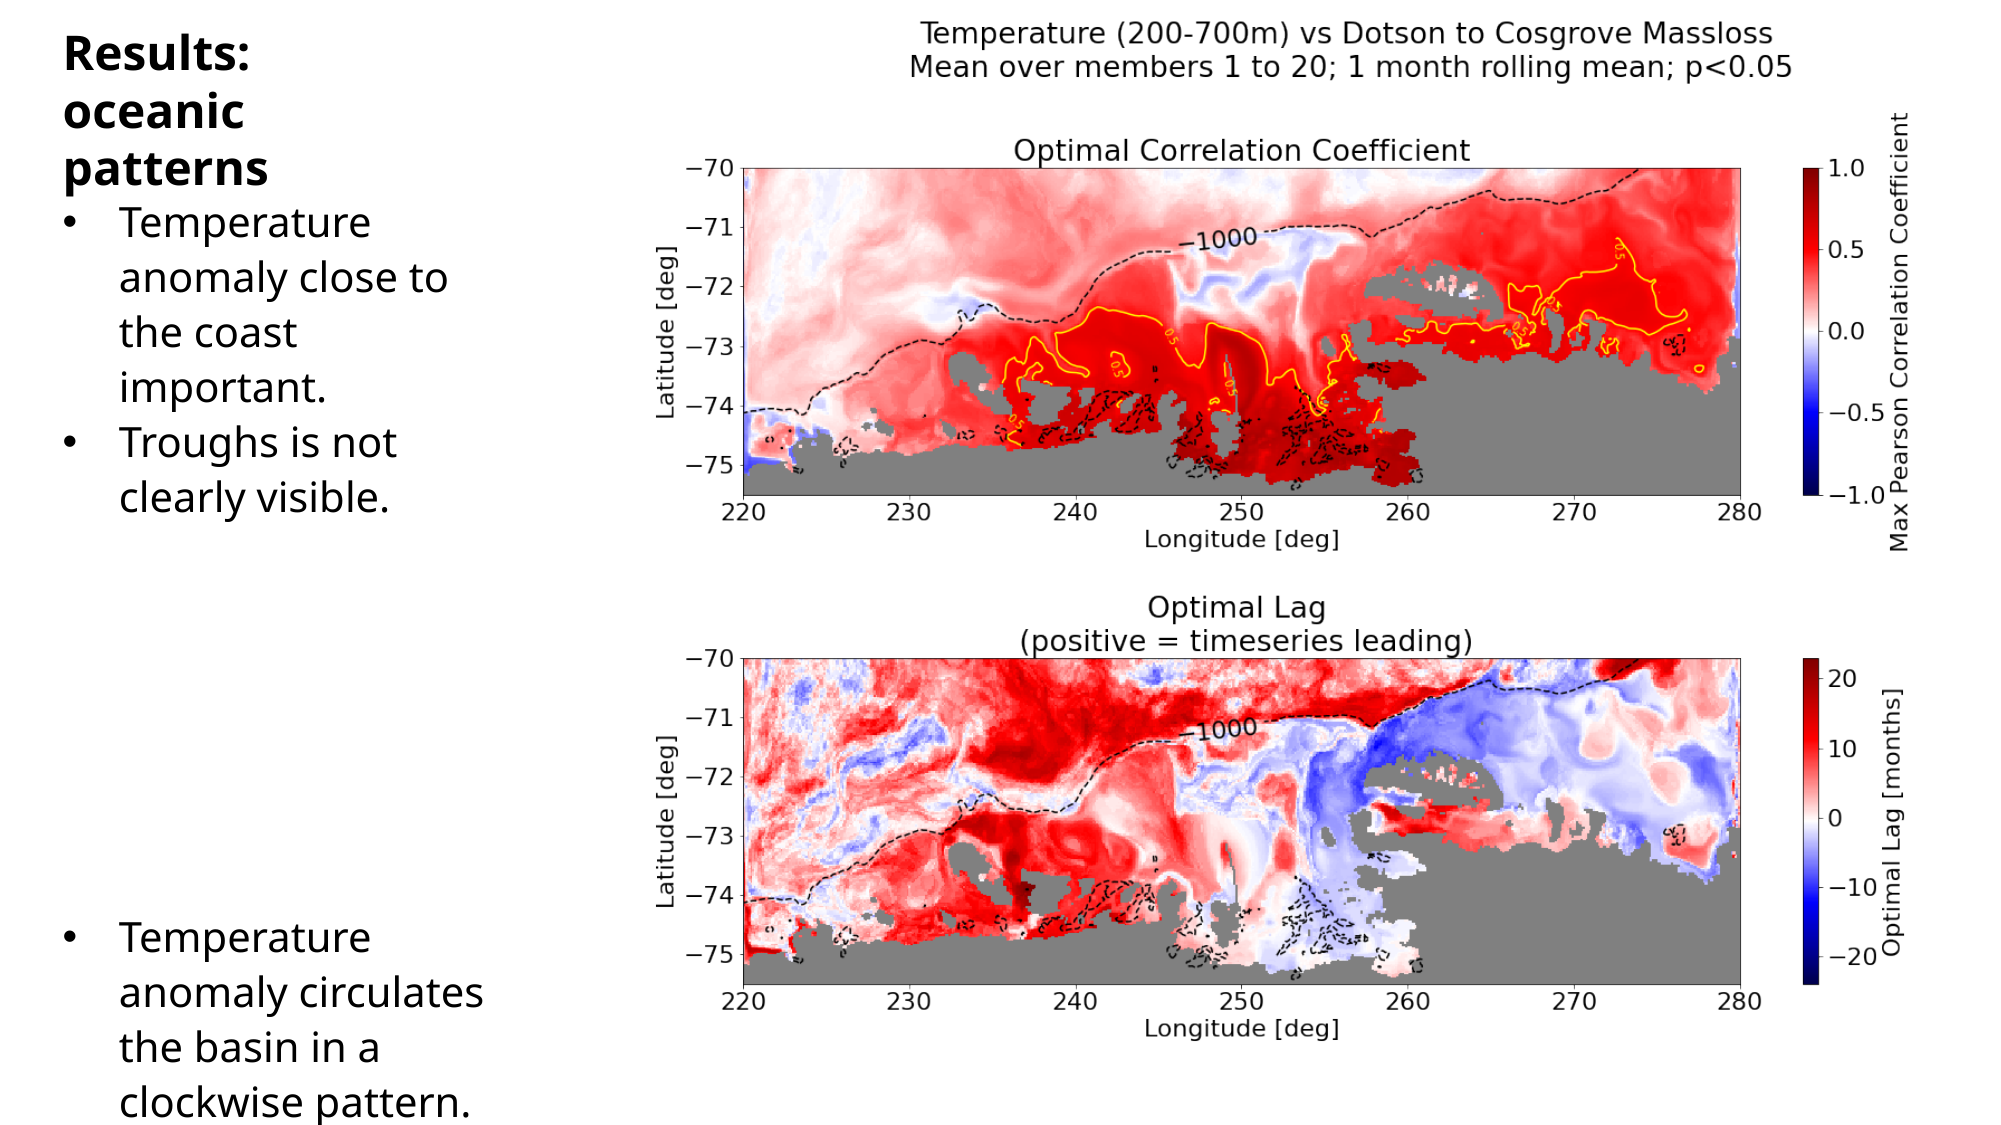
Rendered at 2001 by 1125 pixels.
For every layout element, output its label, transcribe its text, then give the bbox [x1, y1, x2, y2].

text_box Temperature anomaly close to the coast important. Troughs is not clearly visible. Temperature anomaly circulates the basin in a clockwise pattern. [47, 183, 525, 1044]
picture [542, 0, 2000, 1125]
text_box Results: oceanic patterns [47, 15, 445, 221]
